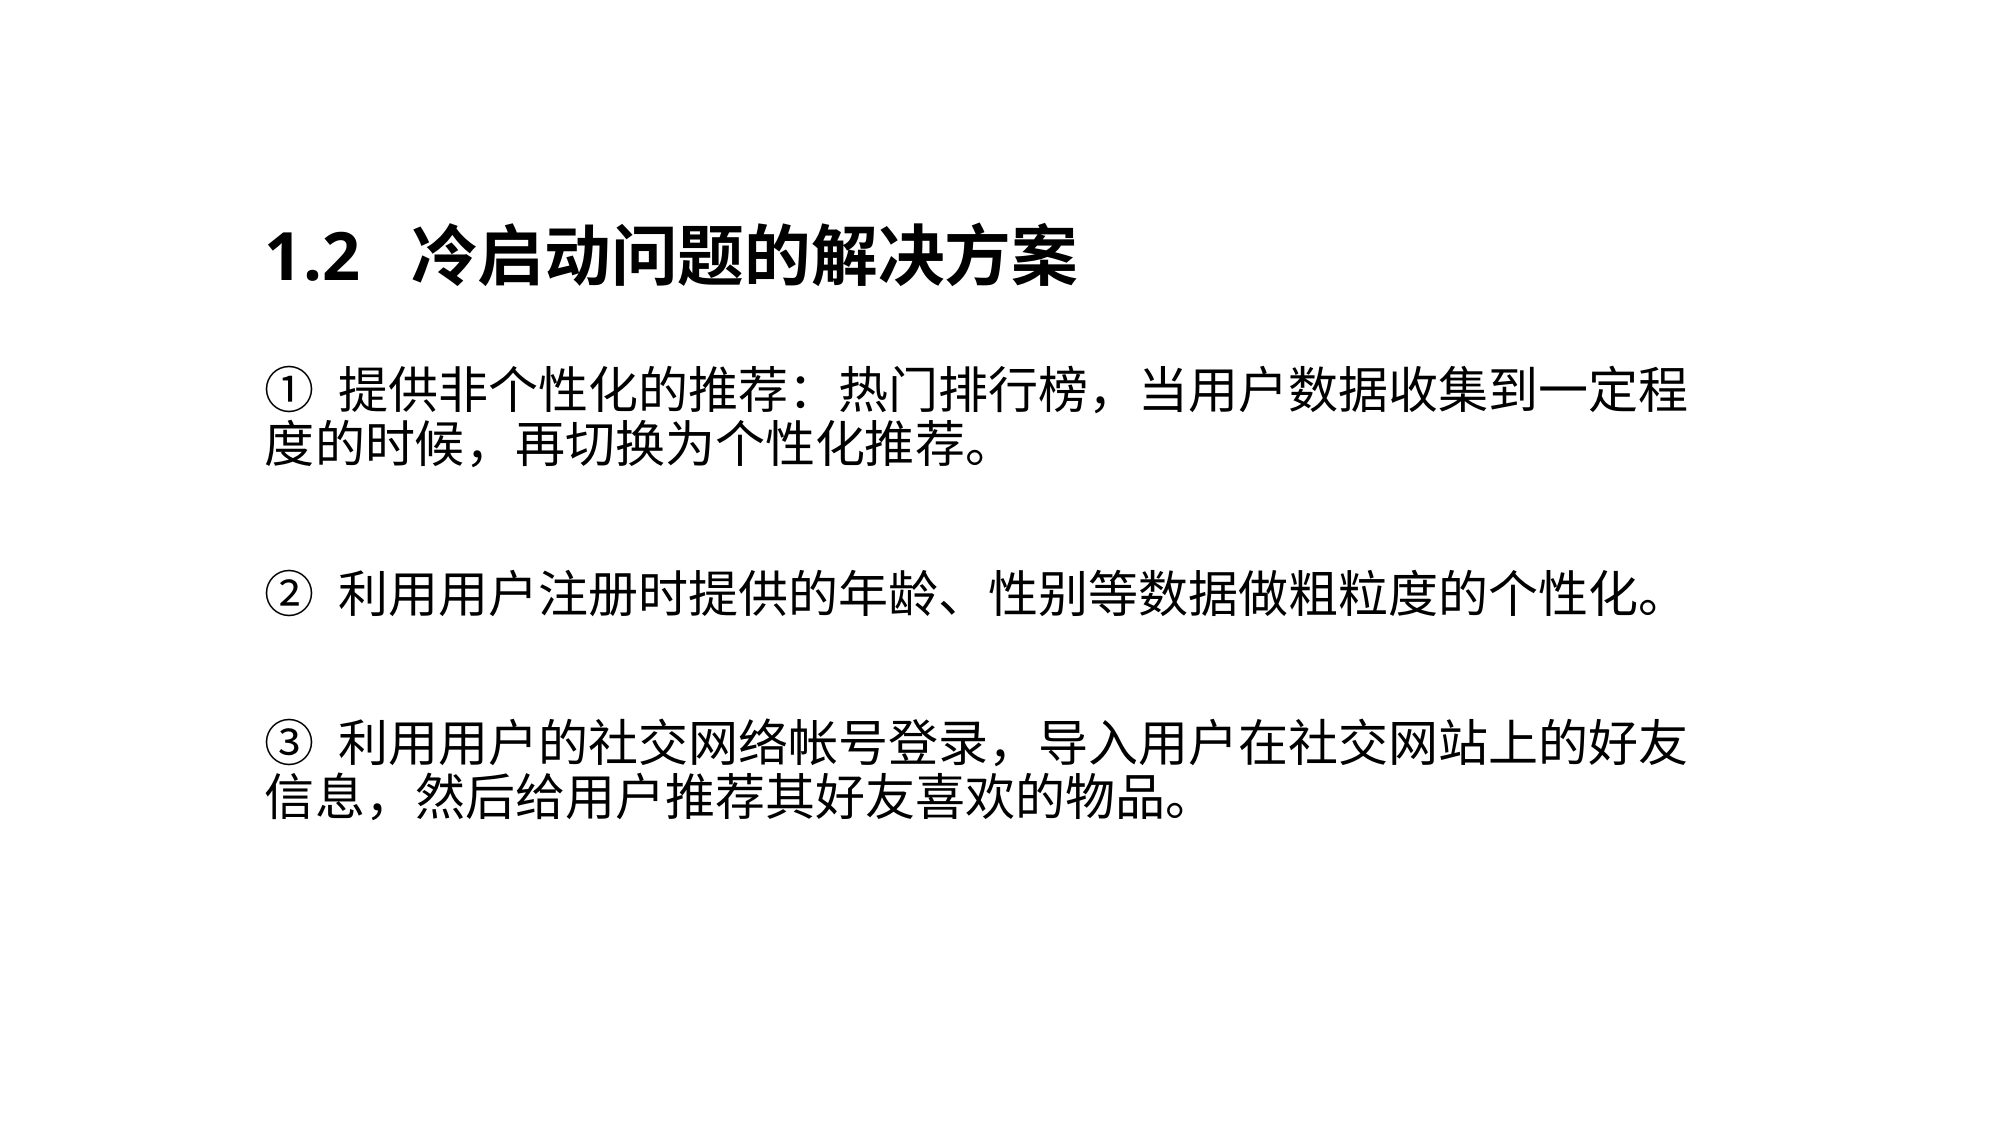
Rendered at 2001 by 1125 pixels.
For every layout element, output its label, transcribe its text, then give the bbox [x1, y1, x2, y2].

subtitle ① 提供非个性化的推荐：热门排行榜，当用户数据收集到一定程度的时候，再切换为个性化推荐。 ② 利用用户注册时提供的年龄、性别等数据做粗粒度的个性化。 ③ 利用用户的社交网络帐号登录，导入用户在社交网站上的好友信息，然后给用户推荐其好友喜欢的物品。 [249, 357, 1750, 941]
title 1.2 冷启动问题的解决方案 [249, 184, 1750, 303]
